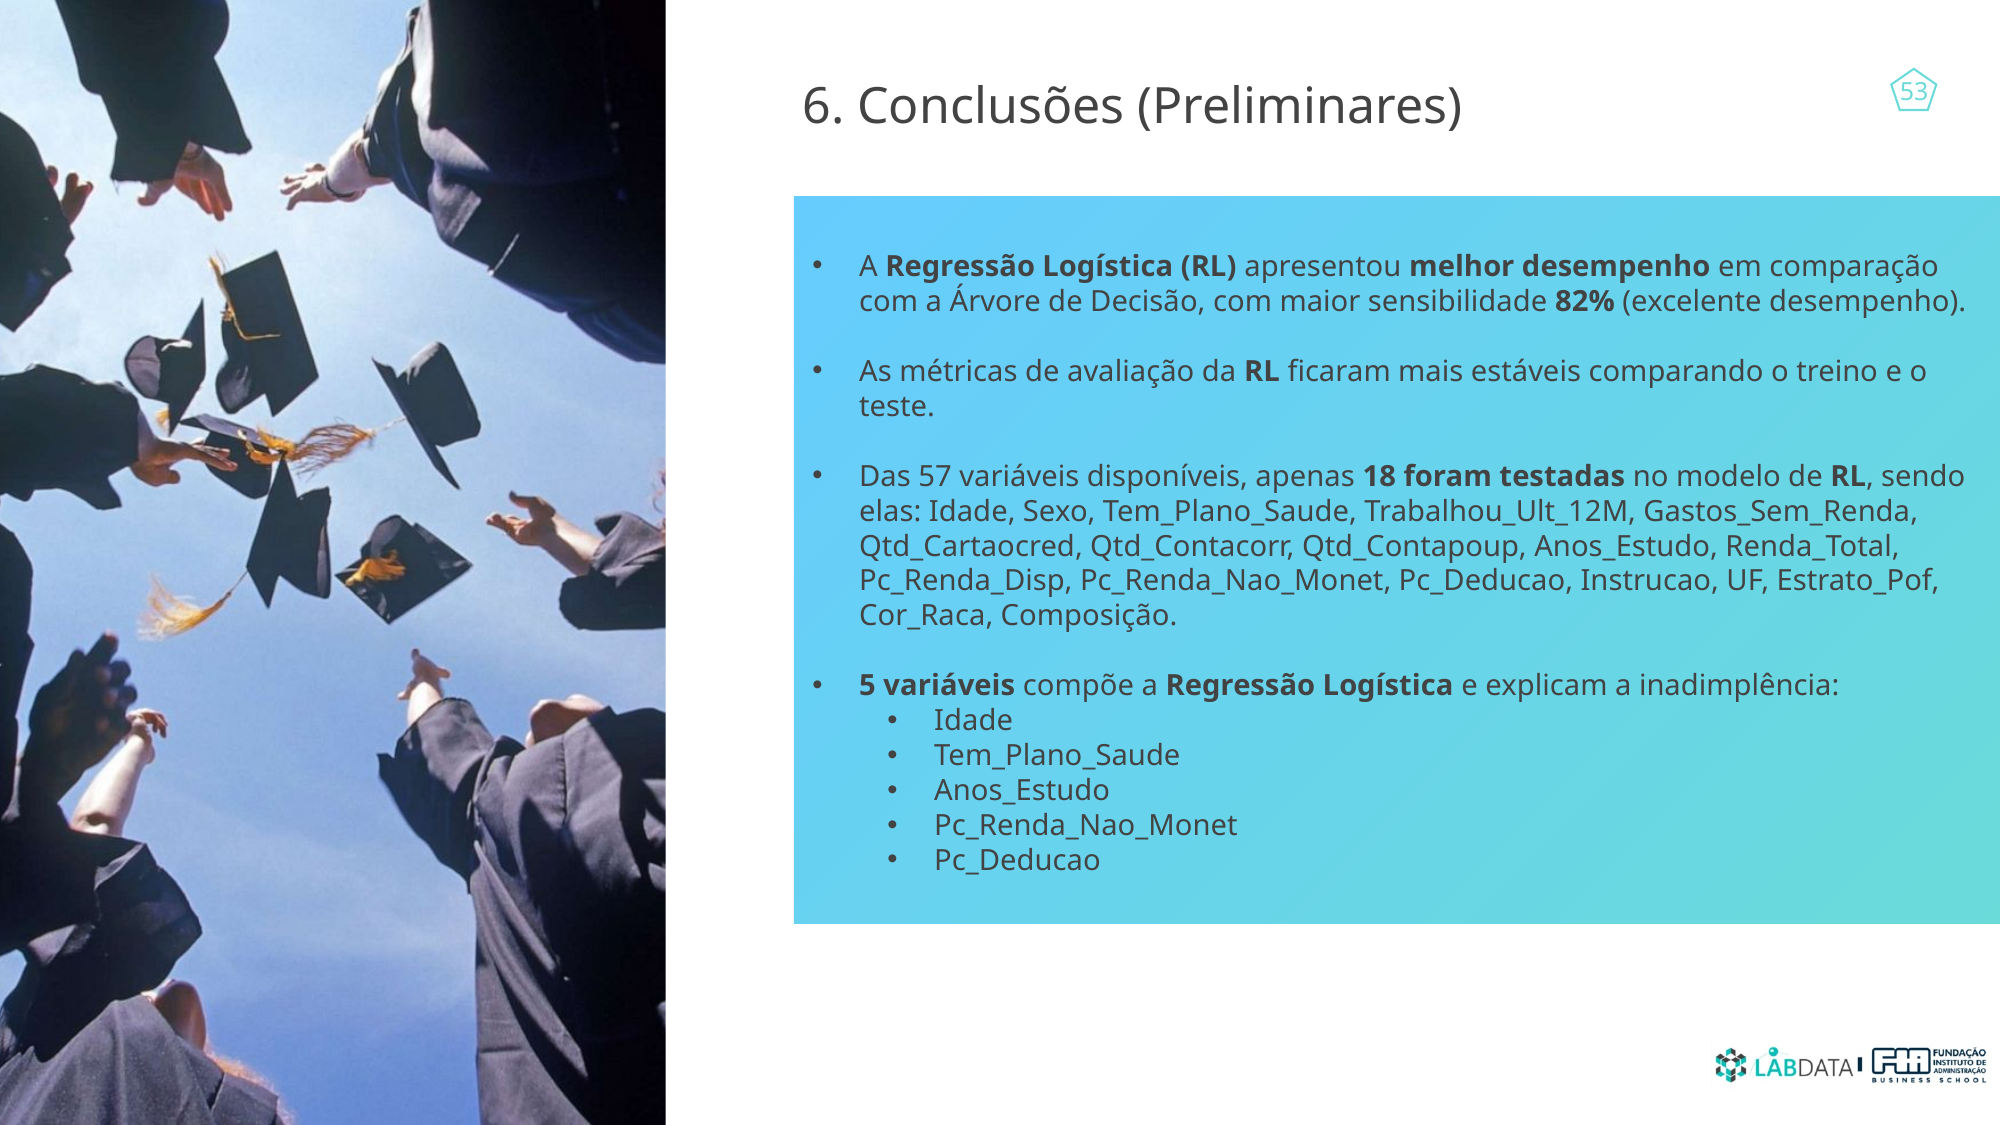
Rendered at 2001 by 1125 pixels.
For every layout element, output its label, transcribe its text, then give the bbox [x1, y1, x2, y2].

text_box [1890, 67, 1938, 112]
picture [1711, 1035, 1992, 1090]
text_box [793, 196, 2000, 924]
text_box 6. Conclusões (Preliminares) [735, 45, 1823, 163]
picture [0, 0, 666, 1125]
text_box A Regressão Logística (RL) apresentou melhor desempenho em comparação com a Árvore de Decisão, com maior sensibilidade 82% (excelente desempenho). As métricas de avaliação da RL ficaram mais estáveis comparando o treino e o teste. Das 57 variáveis disponíveis, apenas 18 foram testadas no modelo de RL, sendo elas: Idade, Sexo, Tem_Plano_Saude, Trabalhou_Ult_12M, Gastos_Sem_Renda, Qtd_Cartaocred, Qtd_Contacorr, Qtd_Contapoup, Anos_Estudo, Renda_Total, Pc_Renda_Disp, Pc_Renda_Nao_Monet, Pc_Deducao, Instrucao, UF, Estrato_Pof, Cor_Raca, Composição. 5 variáveis compõe a Regressão Logística e explicam a inadimplência: Idade Tem_Plano_Saude Anos_Estudo Pc_Renda_Nao_Monet Pc_Deducao [797, 204, 1992, 884]
text_box 53 [1872, 62, 1944, 123]
